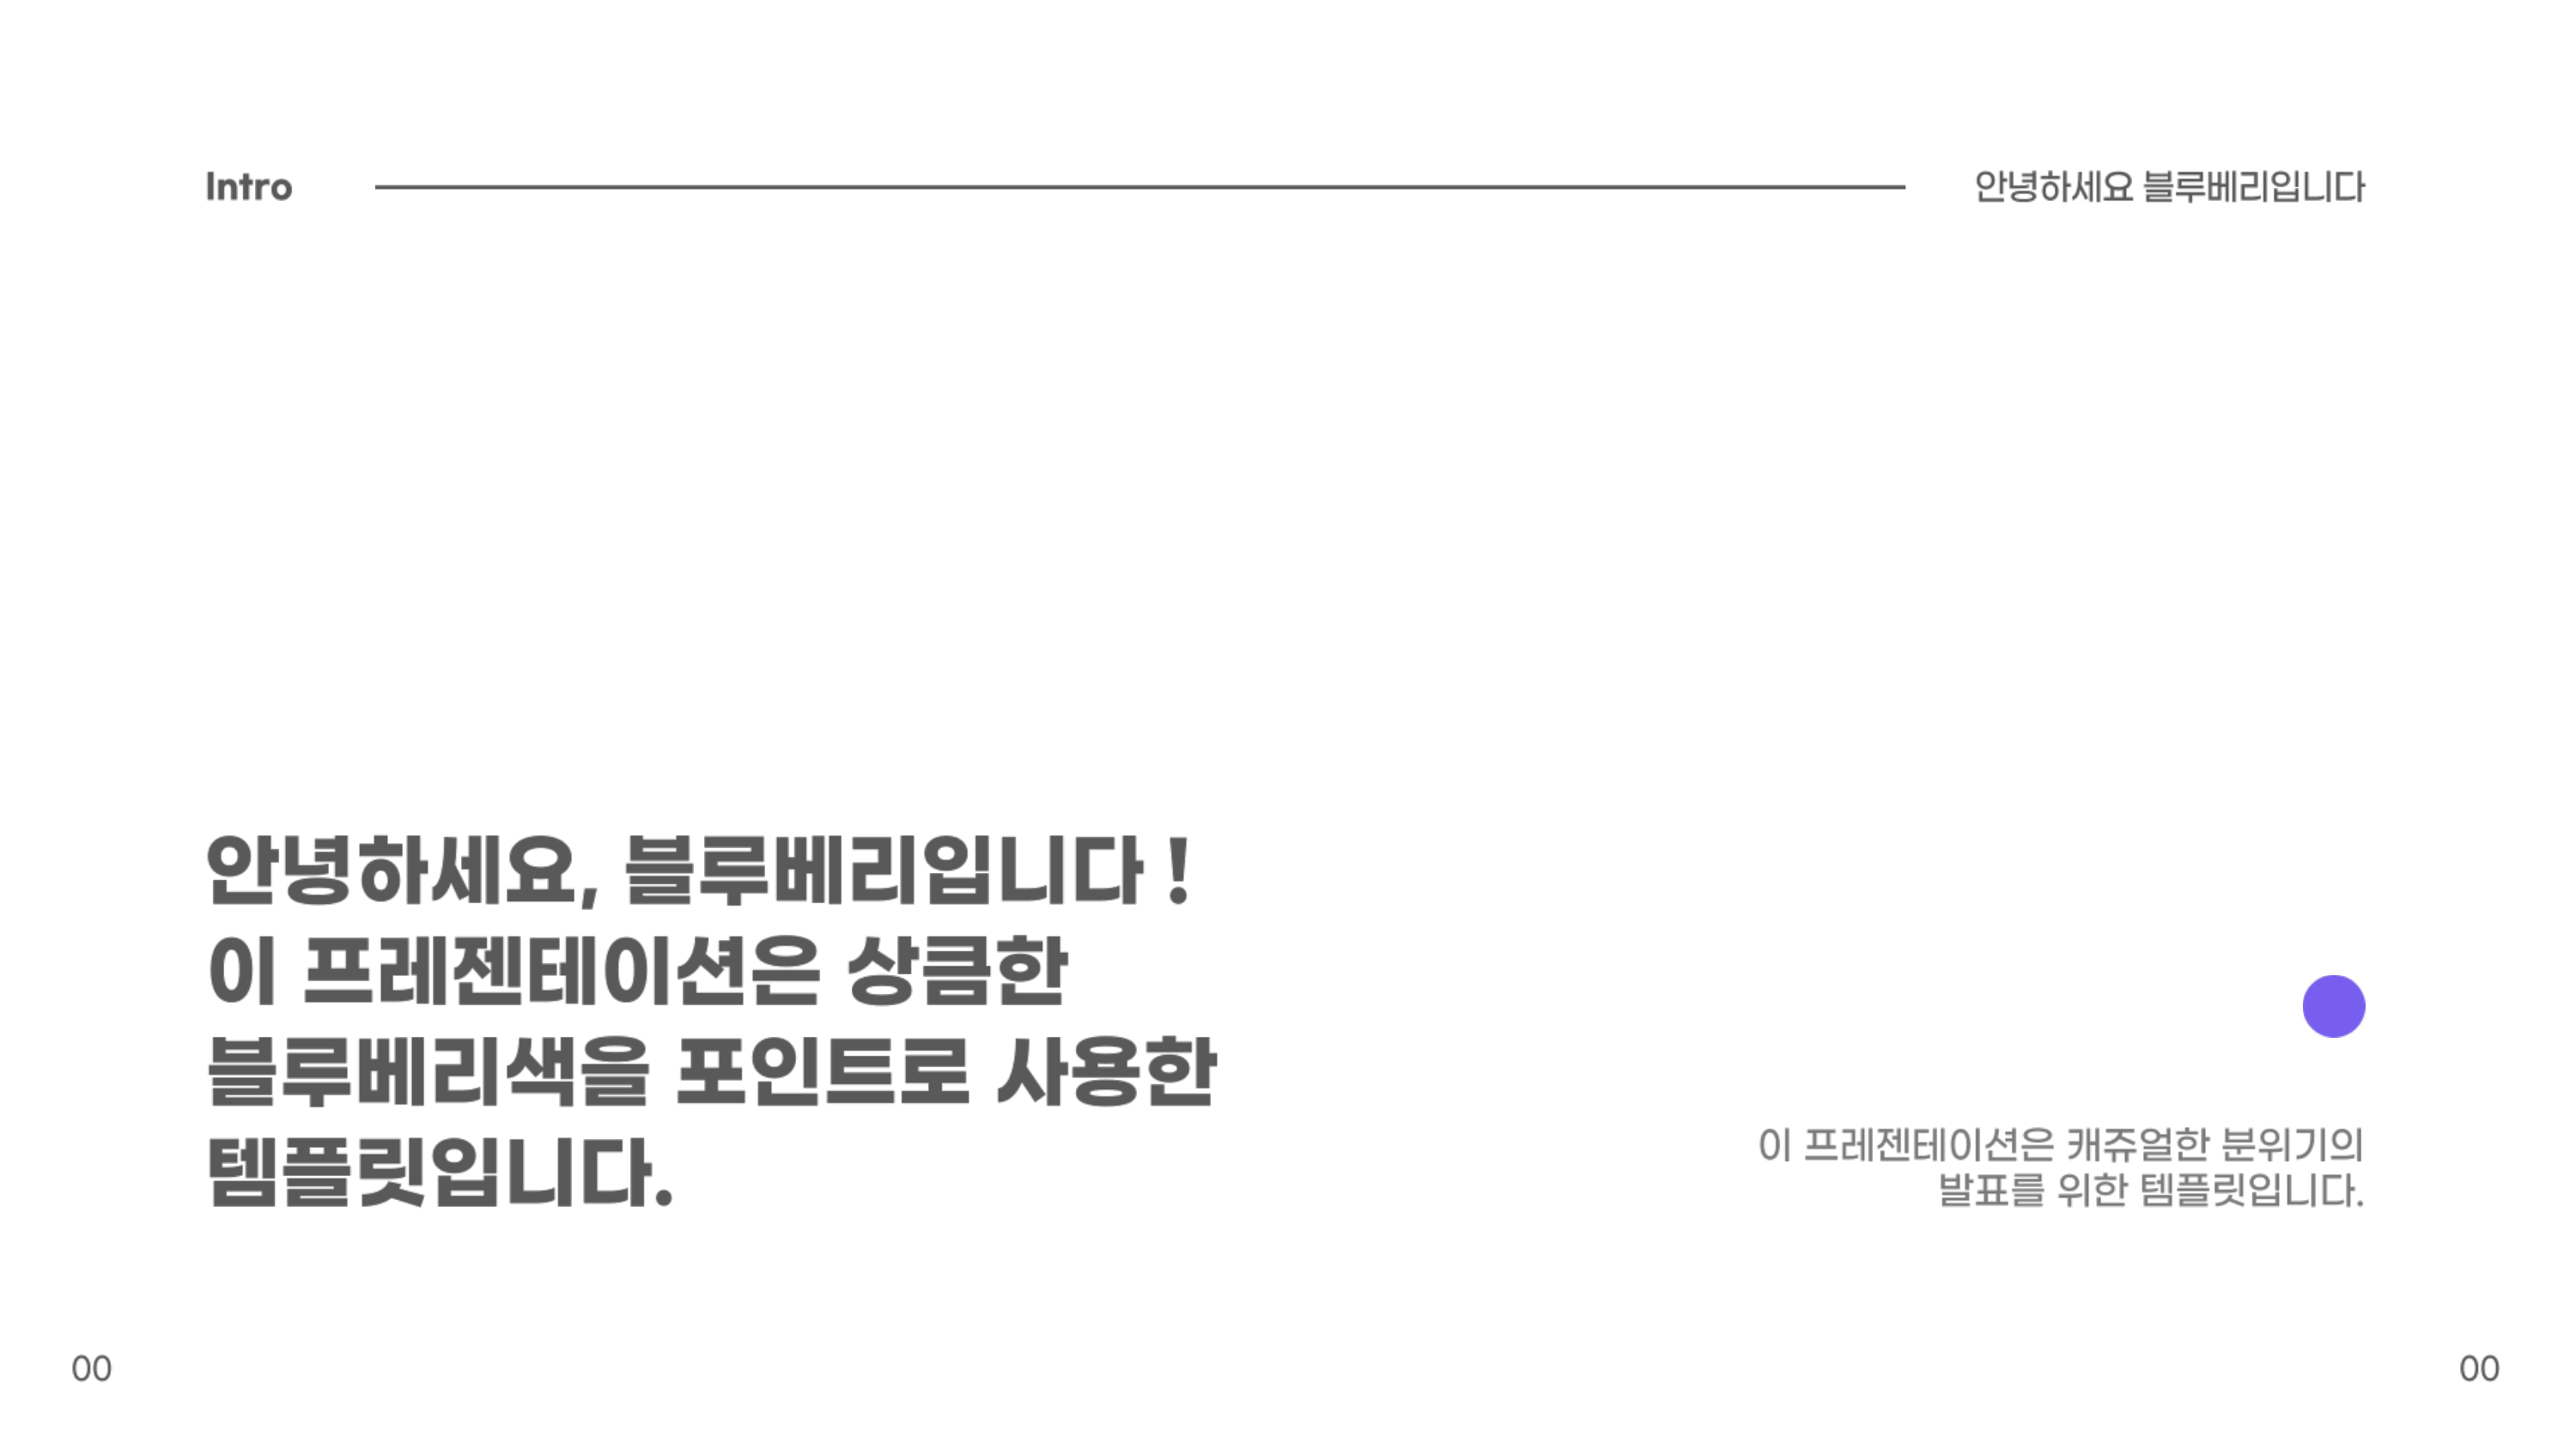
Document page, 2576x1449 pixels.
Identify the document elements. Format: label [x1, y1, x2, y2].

text_box [2303, 975, 2366, 1038]
picture [65, 1349, 127, 1403]
picture [2453, 1349, 2515, 1403]
picture [192, 820, 1275, 1262]
picture [1629, 1120, 2383, 1234]
text_box [375, 180, 1907, 197]
picture [199, 164, 308, 224]
picture [1859, 164, 2382, 227]
